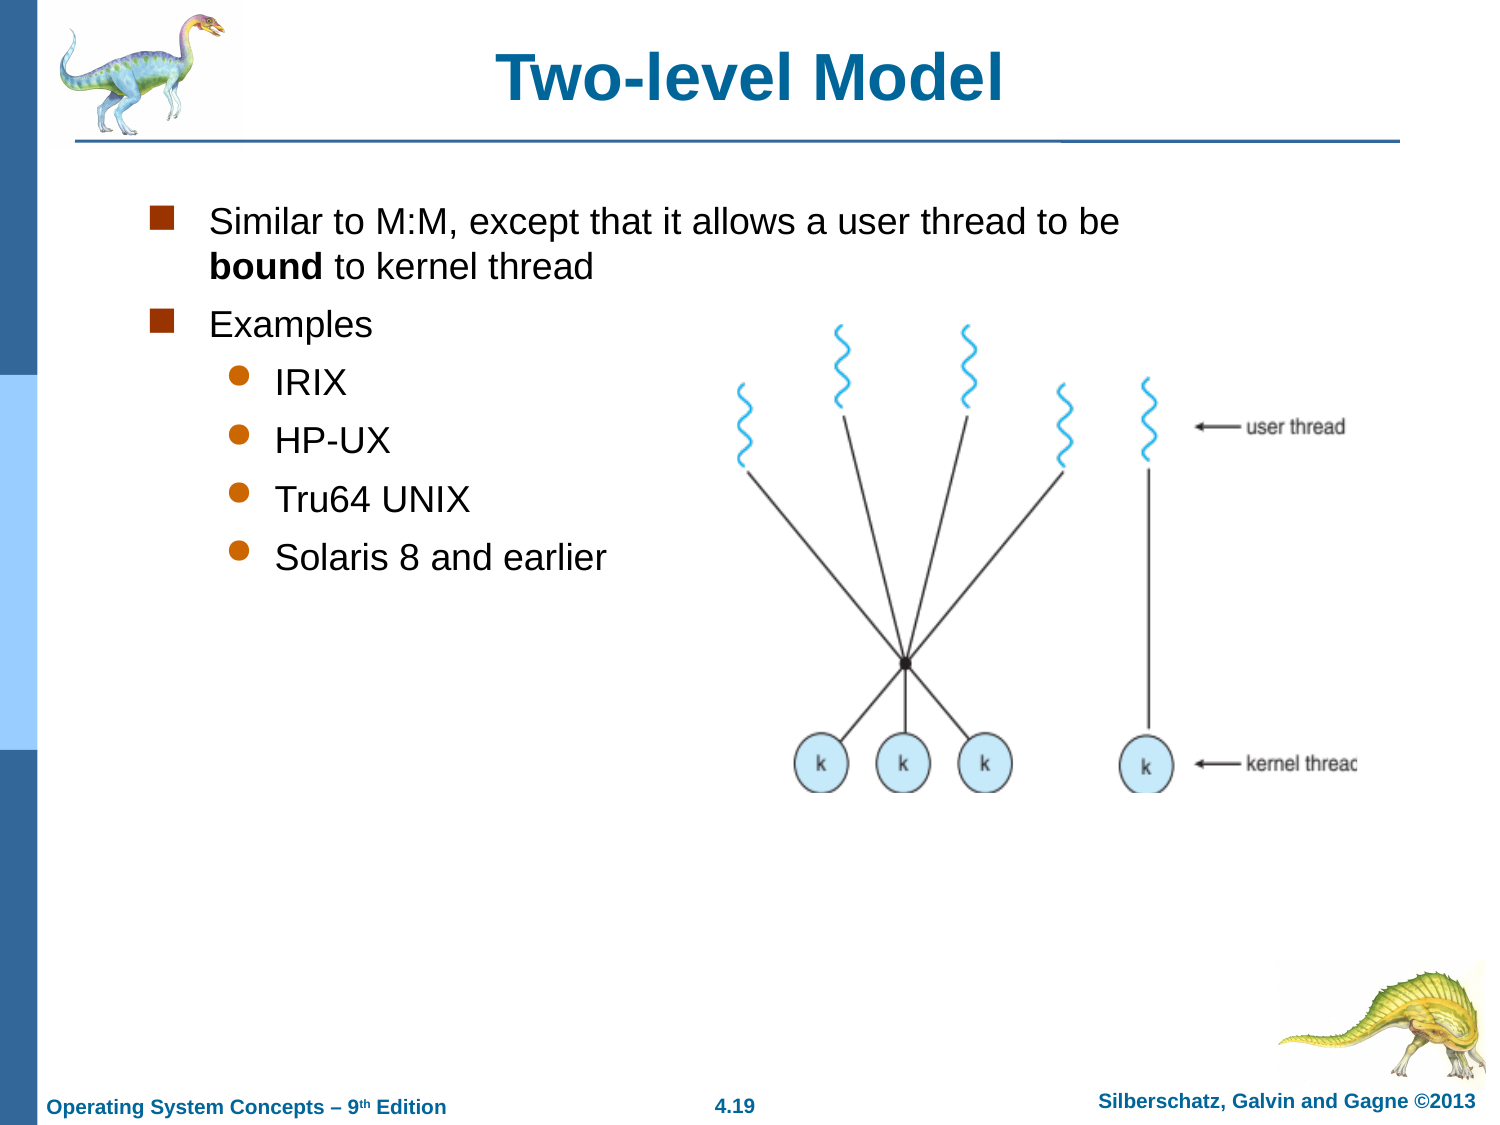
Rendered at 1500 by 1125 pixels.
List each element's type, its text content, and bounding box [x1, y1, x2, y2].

picture [737, 323, 1358, 794]
picture [1275, 959, 1486, 1090]
picture [46, 0, 243, 149]
list Similar to M:M, except that it allows a user thread to be bound to kernel thread Examples IRIX HP-UX Tru64 UNIX Solaris 8 and earlier [137, 189, 1196, 921]
title Two-level Model [75, 26, 1425, 122]
